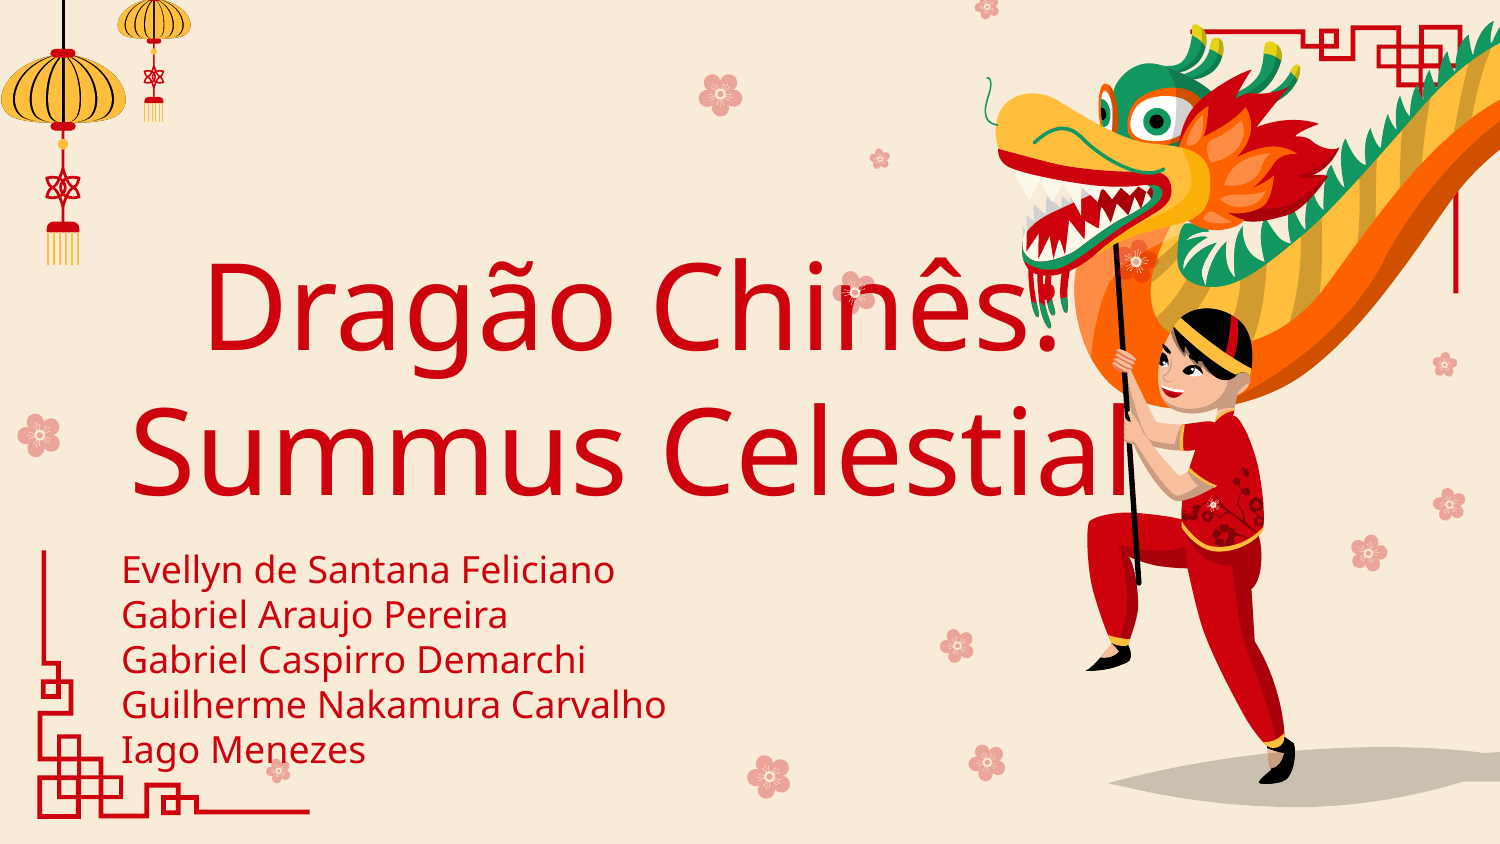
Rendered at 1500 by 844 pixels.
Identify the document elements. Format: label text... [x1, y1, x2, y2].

subtitle Evellyn de Santana Feliciano Gabriel Araujo Pereira Gabriel Caspirro Demarchi Guilherme Nakamura Carvalho Iago Menezes [106, 530, 955, 762]
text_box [1113, 239, 1158, 284]
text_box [1348, 534, 1387, 572]
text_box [1200, 492, 1226, 518]
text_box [939, 628, 975, 664]
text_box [983, 0, 1500, 808]
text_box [868, 148, 891, 170]
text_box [265, 758, 292, 784]
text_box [832, 270, 877, 315]
title Dragão Chinês: Summus Celestial [104, 84, 977, 535]
